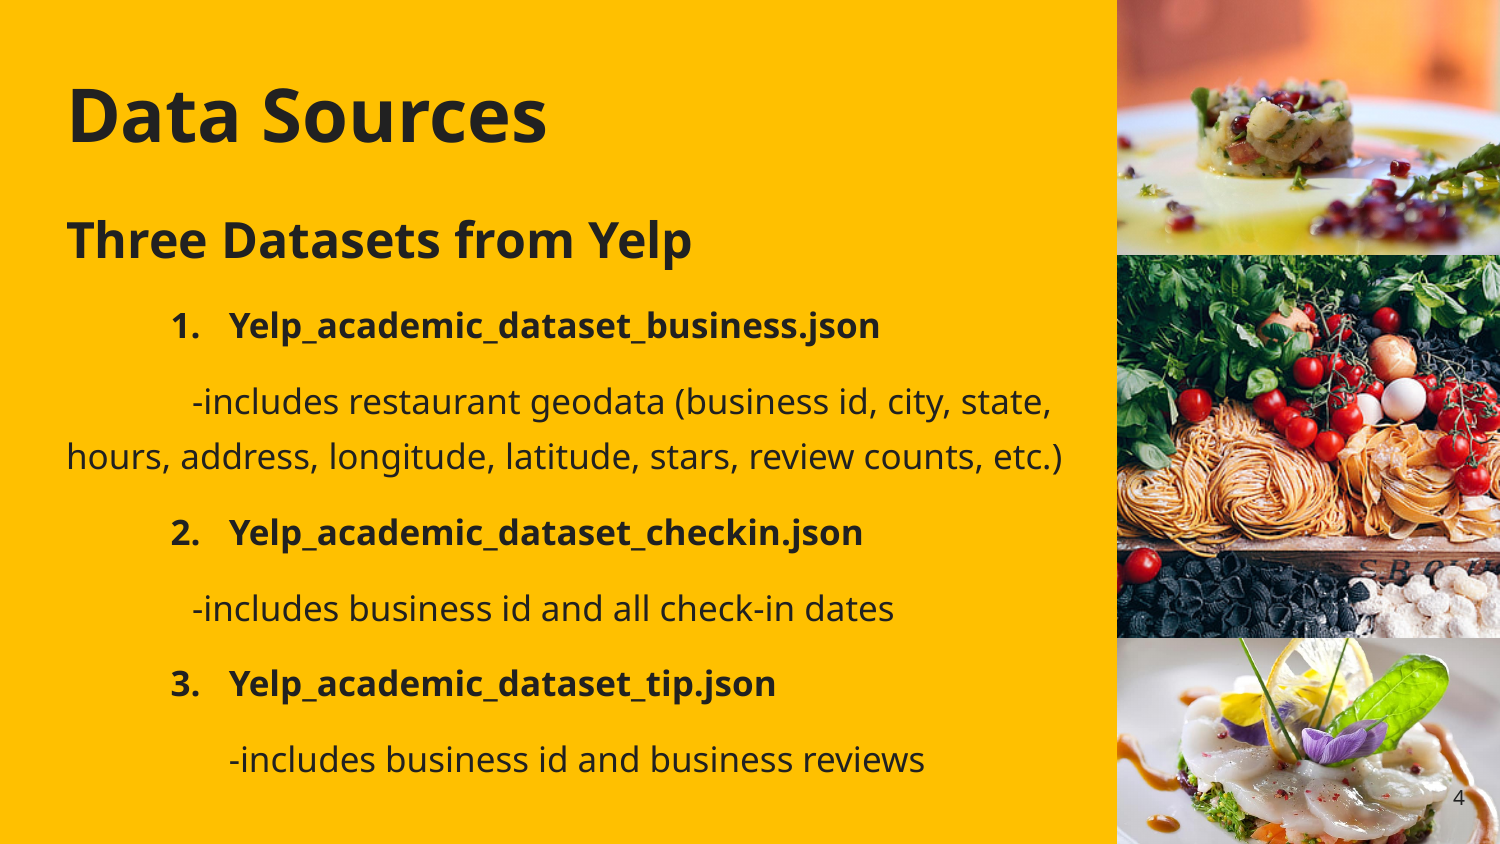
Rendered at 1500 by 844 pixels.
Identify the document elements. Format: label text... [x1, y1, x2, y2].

title Data Sources [51, 48, 1111, 179]
list Three Datasets from Yelp Yelp_academic_dataset_business.json -includes restaurant geodata (business id, city, state, hours, address, longitude, latitude, stars, review counts, etc.) Yelp_academic_dataset_checkin.json -includes business id and all check-in dates Yelp_academic_dataset_tip.json -includes business id and business reviews [51, 179, 1111, 804]
picture [1116, 0, 1500, 844]
